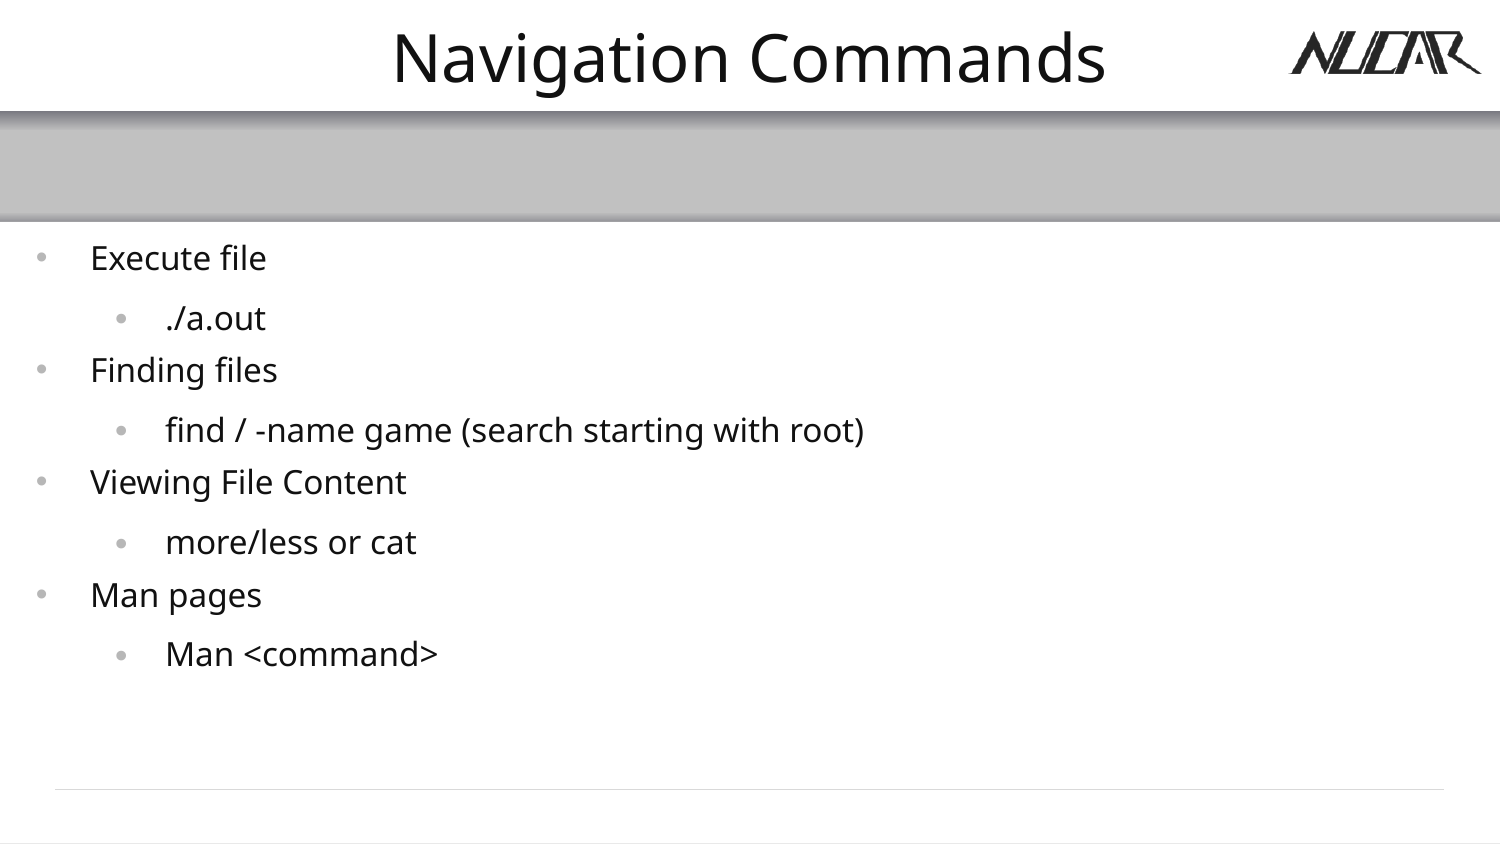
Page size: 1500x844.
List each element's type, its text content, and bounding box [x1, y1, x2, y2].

list Execute file ./a.out Finding files find / -name game (search starting with root) Viewing File Content more/less or cat Man pages Man <command> [0, 221, 1500, 735]
title Navigation Commands [97, 0, 1403, 111]
